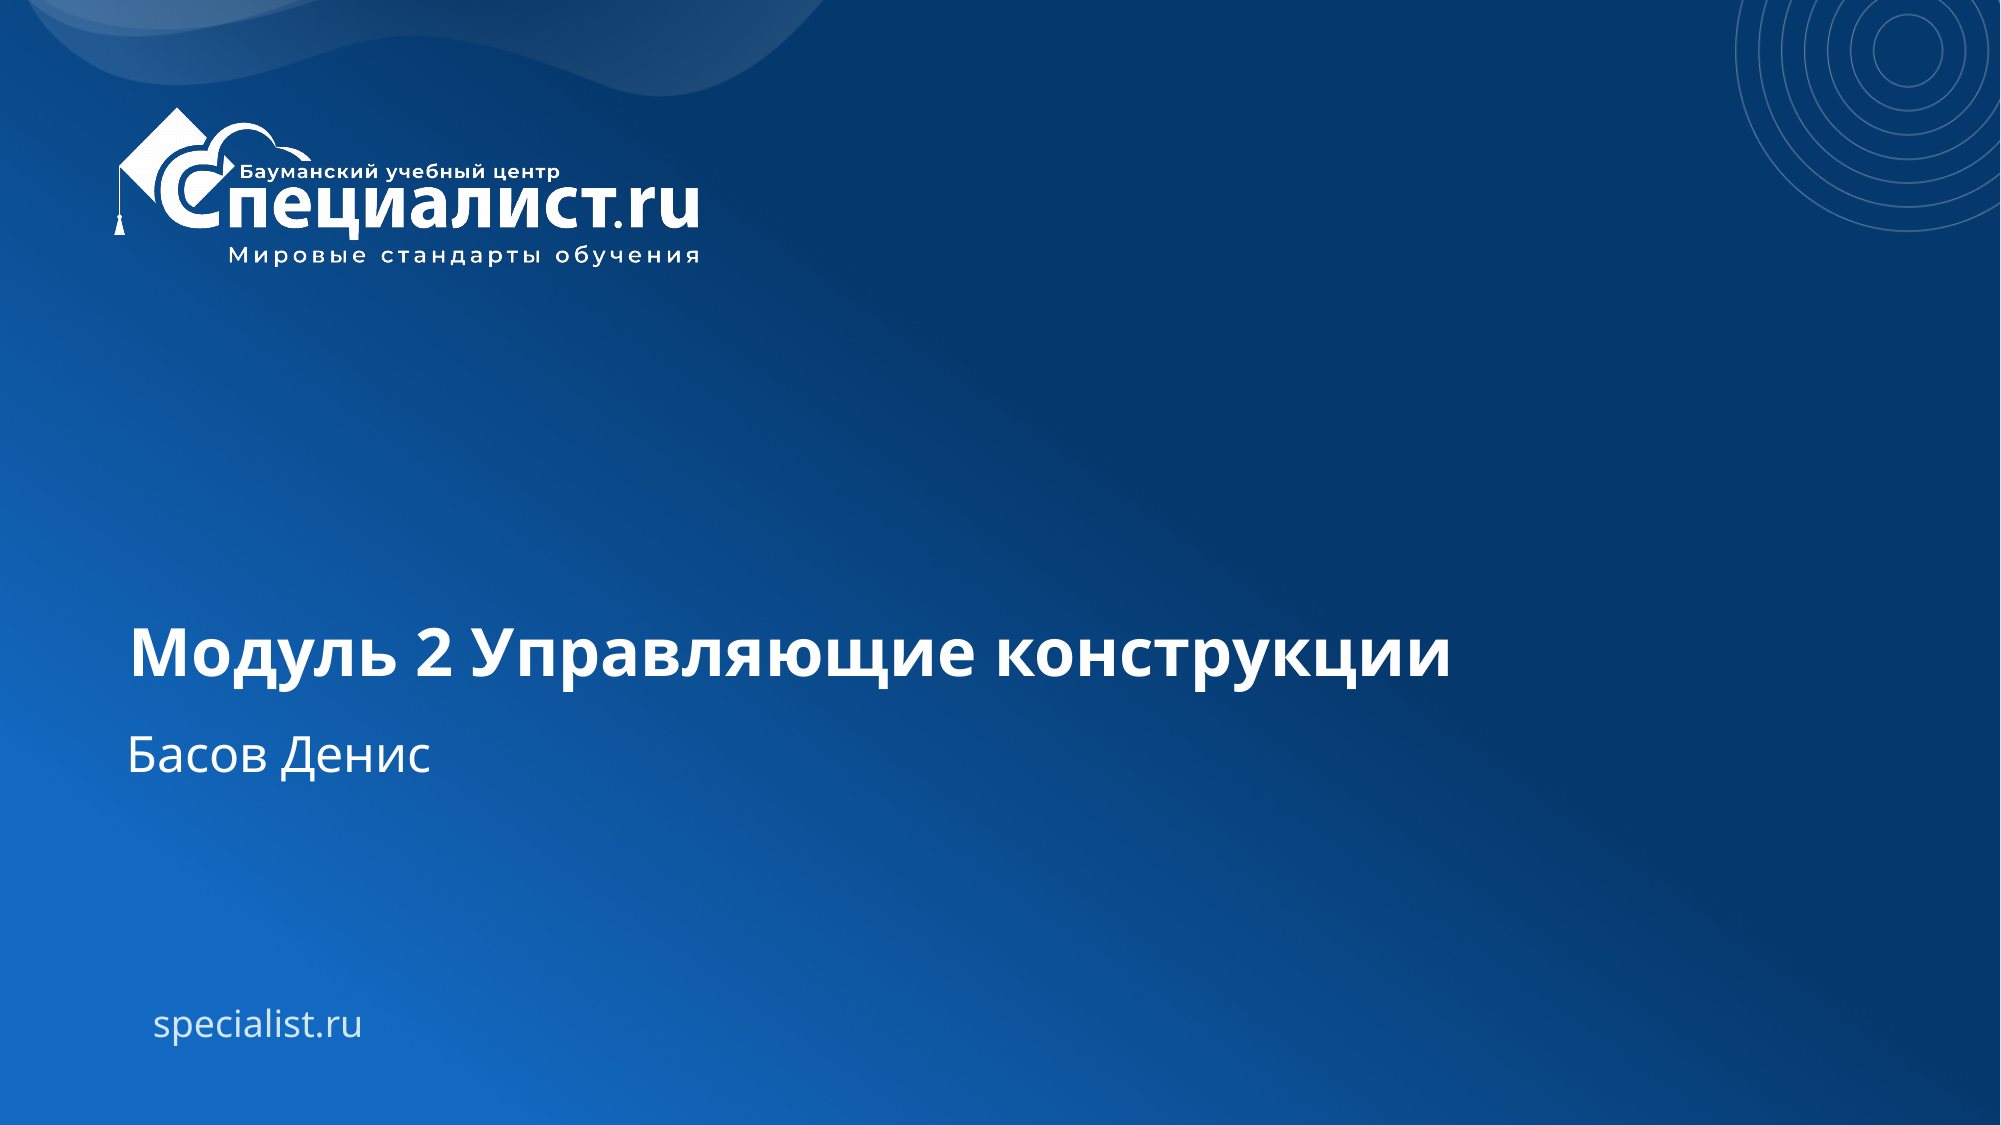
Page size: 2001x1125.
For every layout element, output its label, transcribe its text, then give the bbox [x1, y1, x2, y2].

picture [0, 0, 2001, 1125]
title Модуль 2 Управляющие конструкции [114, 461, 1738, 698]
subtitle Басов Денис [111, 721, 1588, 832]
